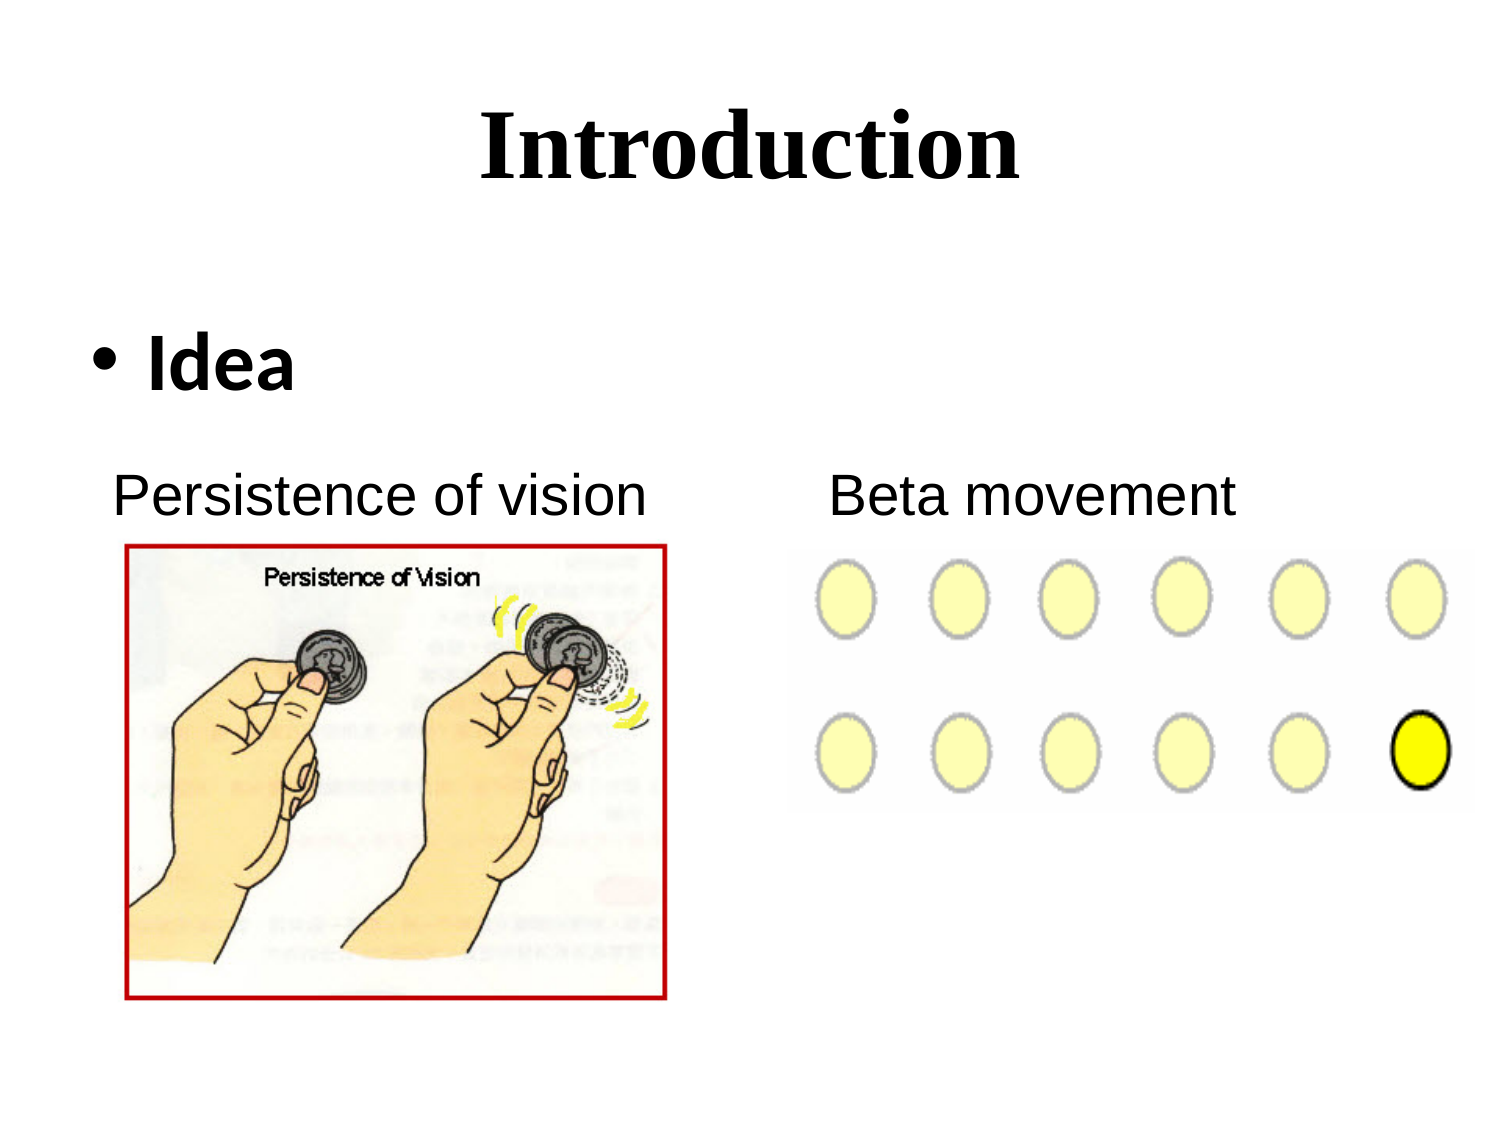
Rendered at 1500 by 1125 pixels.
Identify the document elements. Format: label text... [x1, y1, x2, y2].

text_box Beta movement [790, 450, 1273, 548]
picture [105, 526, 694, 1025]
picture [787, 549, 1476, 813]
title Introduction [75, 45, 1425, 233]
text_box Persistence of vision [74, 450, 738, 595]
list Idea [75, 299, 1450, 1063]
